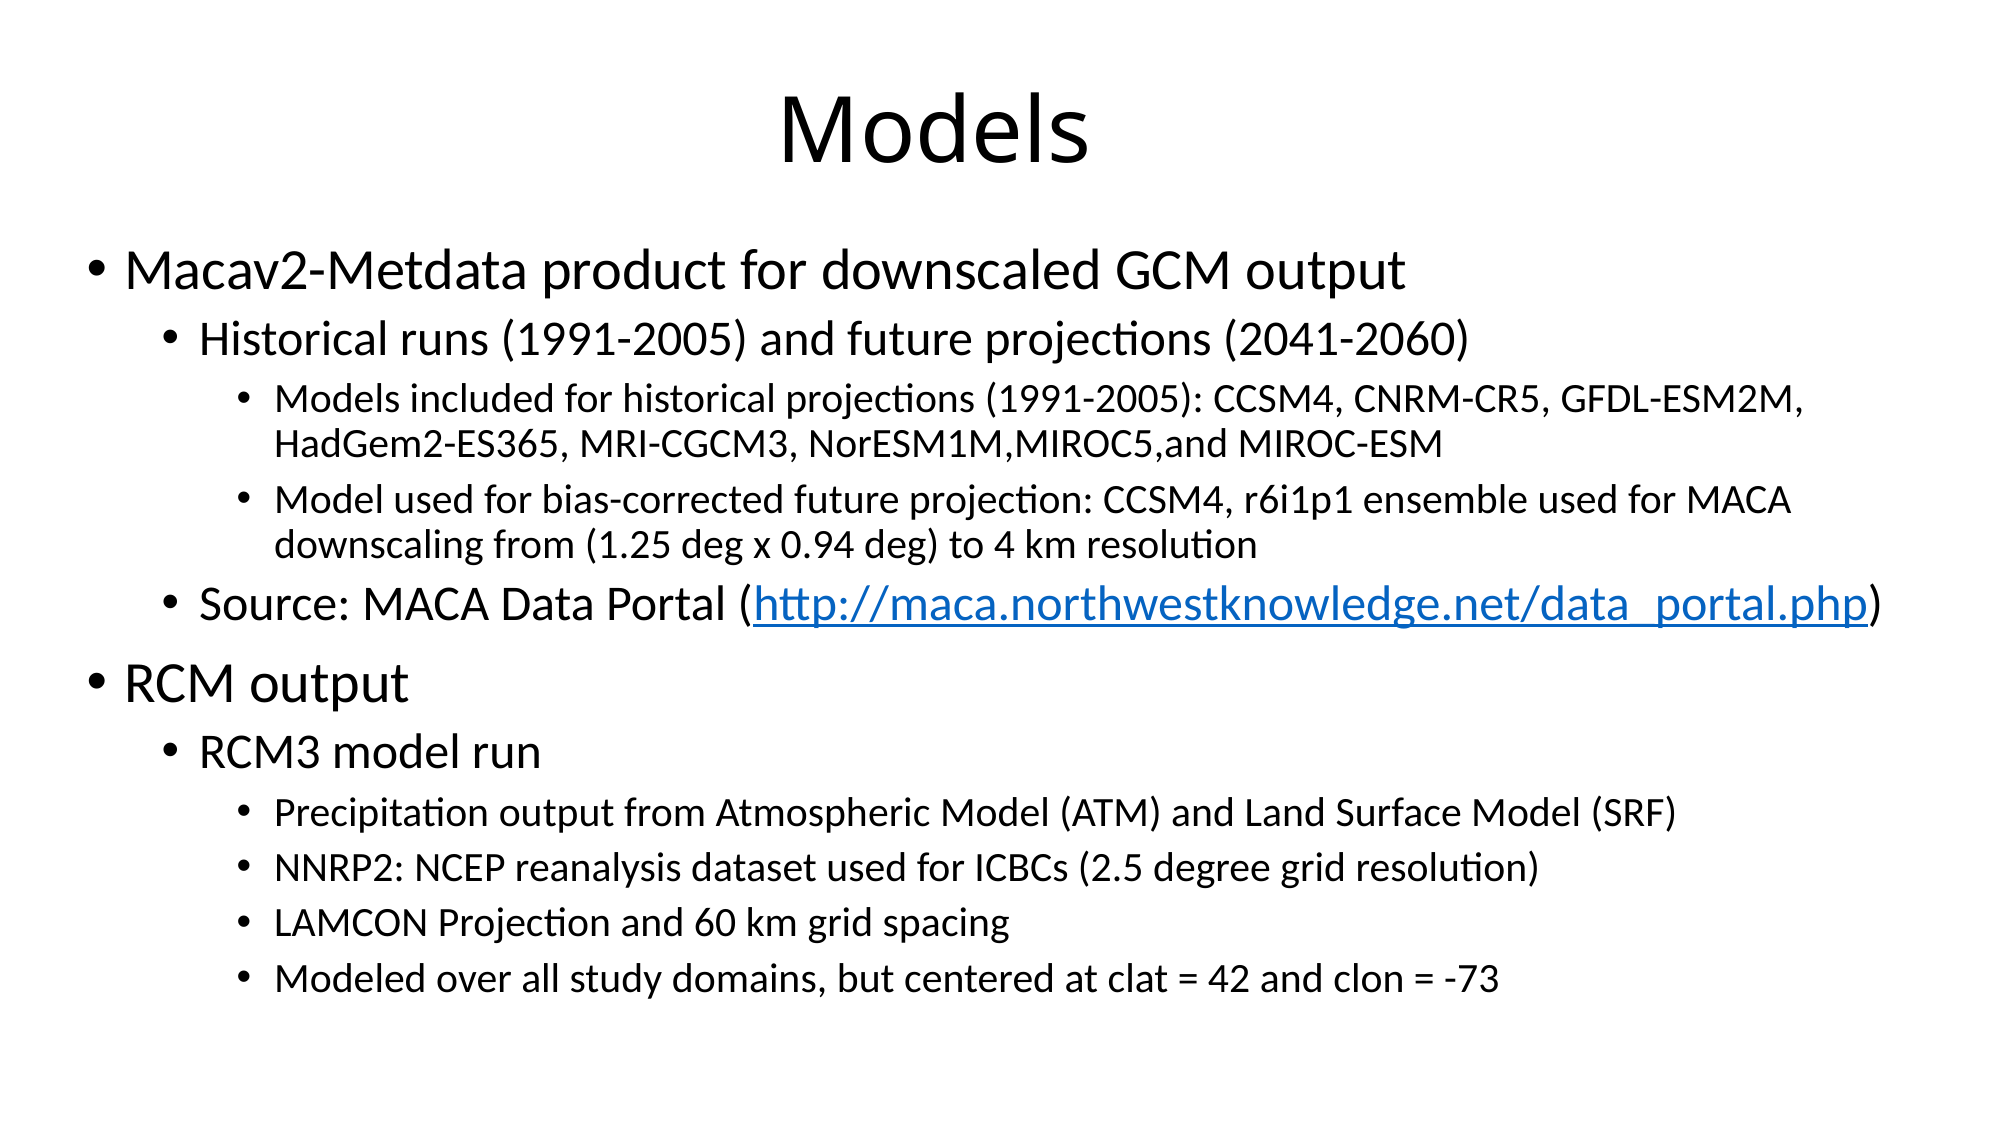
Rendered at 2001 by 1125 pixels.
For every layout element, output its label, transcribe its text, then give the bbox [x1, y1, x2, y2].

list Macav2-Metdata product for downscaled GCM output Historical runs (1991-2005) and future projections (2041-2060) Models included for historical projections (1991-2005): CCSM4, CNRM-CR5, GFDL-ESM2M, HadGem2-ES365, MRI-CGCM3, NorESM1M,MIROC5,and MIROC-ESM Model used for bias-corrected future projection: CCSM4, r6i1p1 ensemble used for MACA downscaling from (1.25 deg x 0.94 deg) to 4 km resolution Source: MACA Data Portal (http://maca.northwestknowledge.net/data_portal.php) RCM output RCM3 model run Precipitation output from Atmospheric Model (ATM) and Land Surface Model (SRF) NNRP2: NCEP reanalysis dataset used for ICBCs (2.5 degree grid resolution) LAMCON Projection and 60 km grid spacing Modeled over all study domains, but centered at clat = 42 and clon = -73 [71, 231, 1936, 1083]
title Models [71, 68, 1797, 198]
